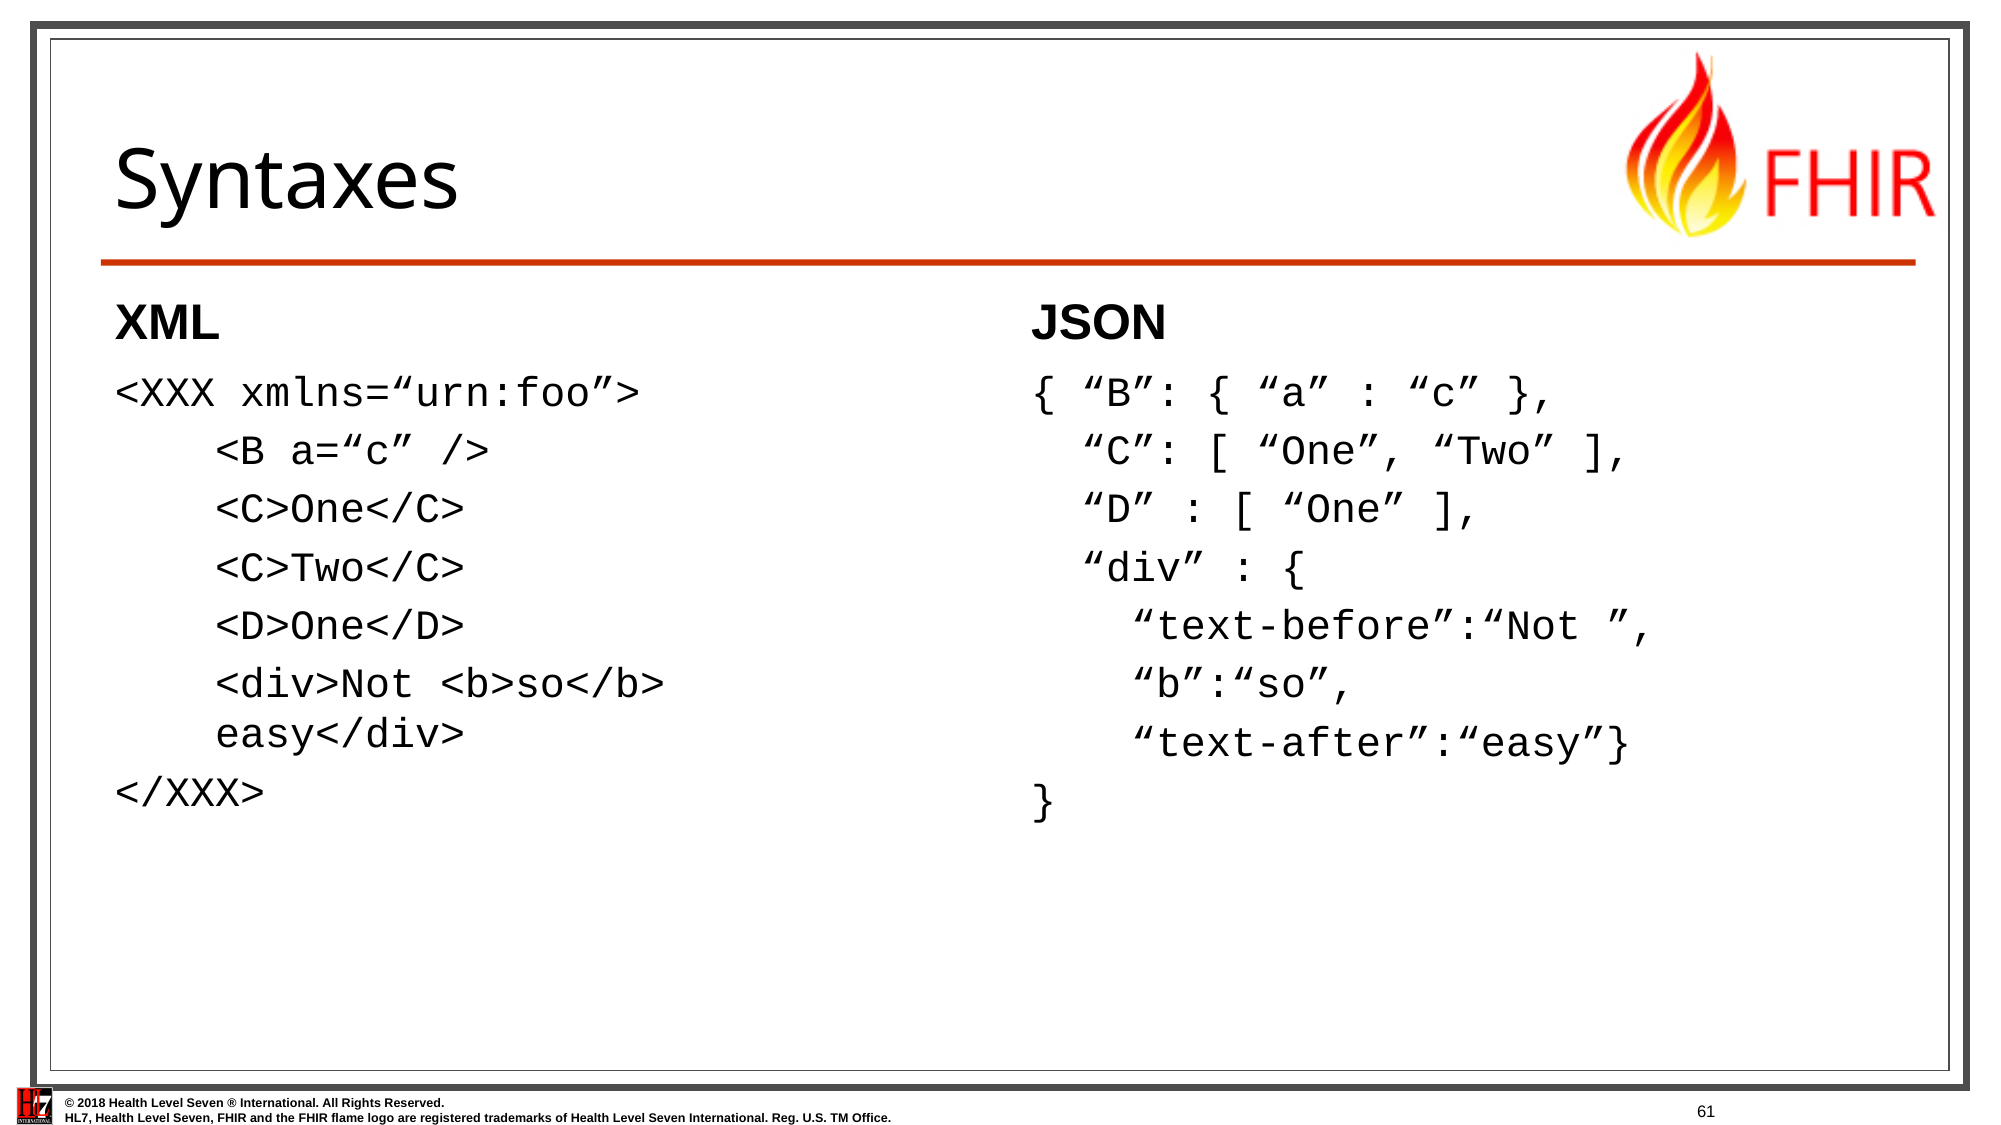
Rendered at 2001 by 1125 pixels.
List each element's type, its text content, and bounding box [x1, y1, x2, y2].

title Syntaxes [99, 44, 1613, 233]
list JSON [1015, 251, 1901, 356]
list <XXX xmlns=“urn:foo”> <B a=“c” /> <C>One</C> <C>Two</C> <D>One</D> <div>Not <b>so</b> easy</div> </XXX> [99, 356, 984, 1006]
picture [1613, 41, 1948, 247]
slide_number 61 [1662, 1071, 1751, 1125]
list XML [99, 251, 984, 356]
picture [16, 1087, 53, 1125]
list { “B”: { “a” : “c” }, “C”: [ “One”, “Two” ], “D” : [ “One” ], “div” : { “text-before”:“Not ”, “b”:“so”, “text-after”:“easy”} } [1015, 356, 1901, 1006]
